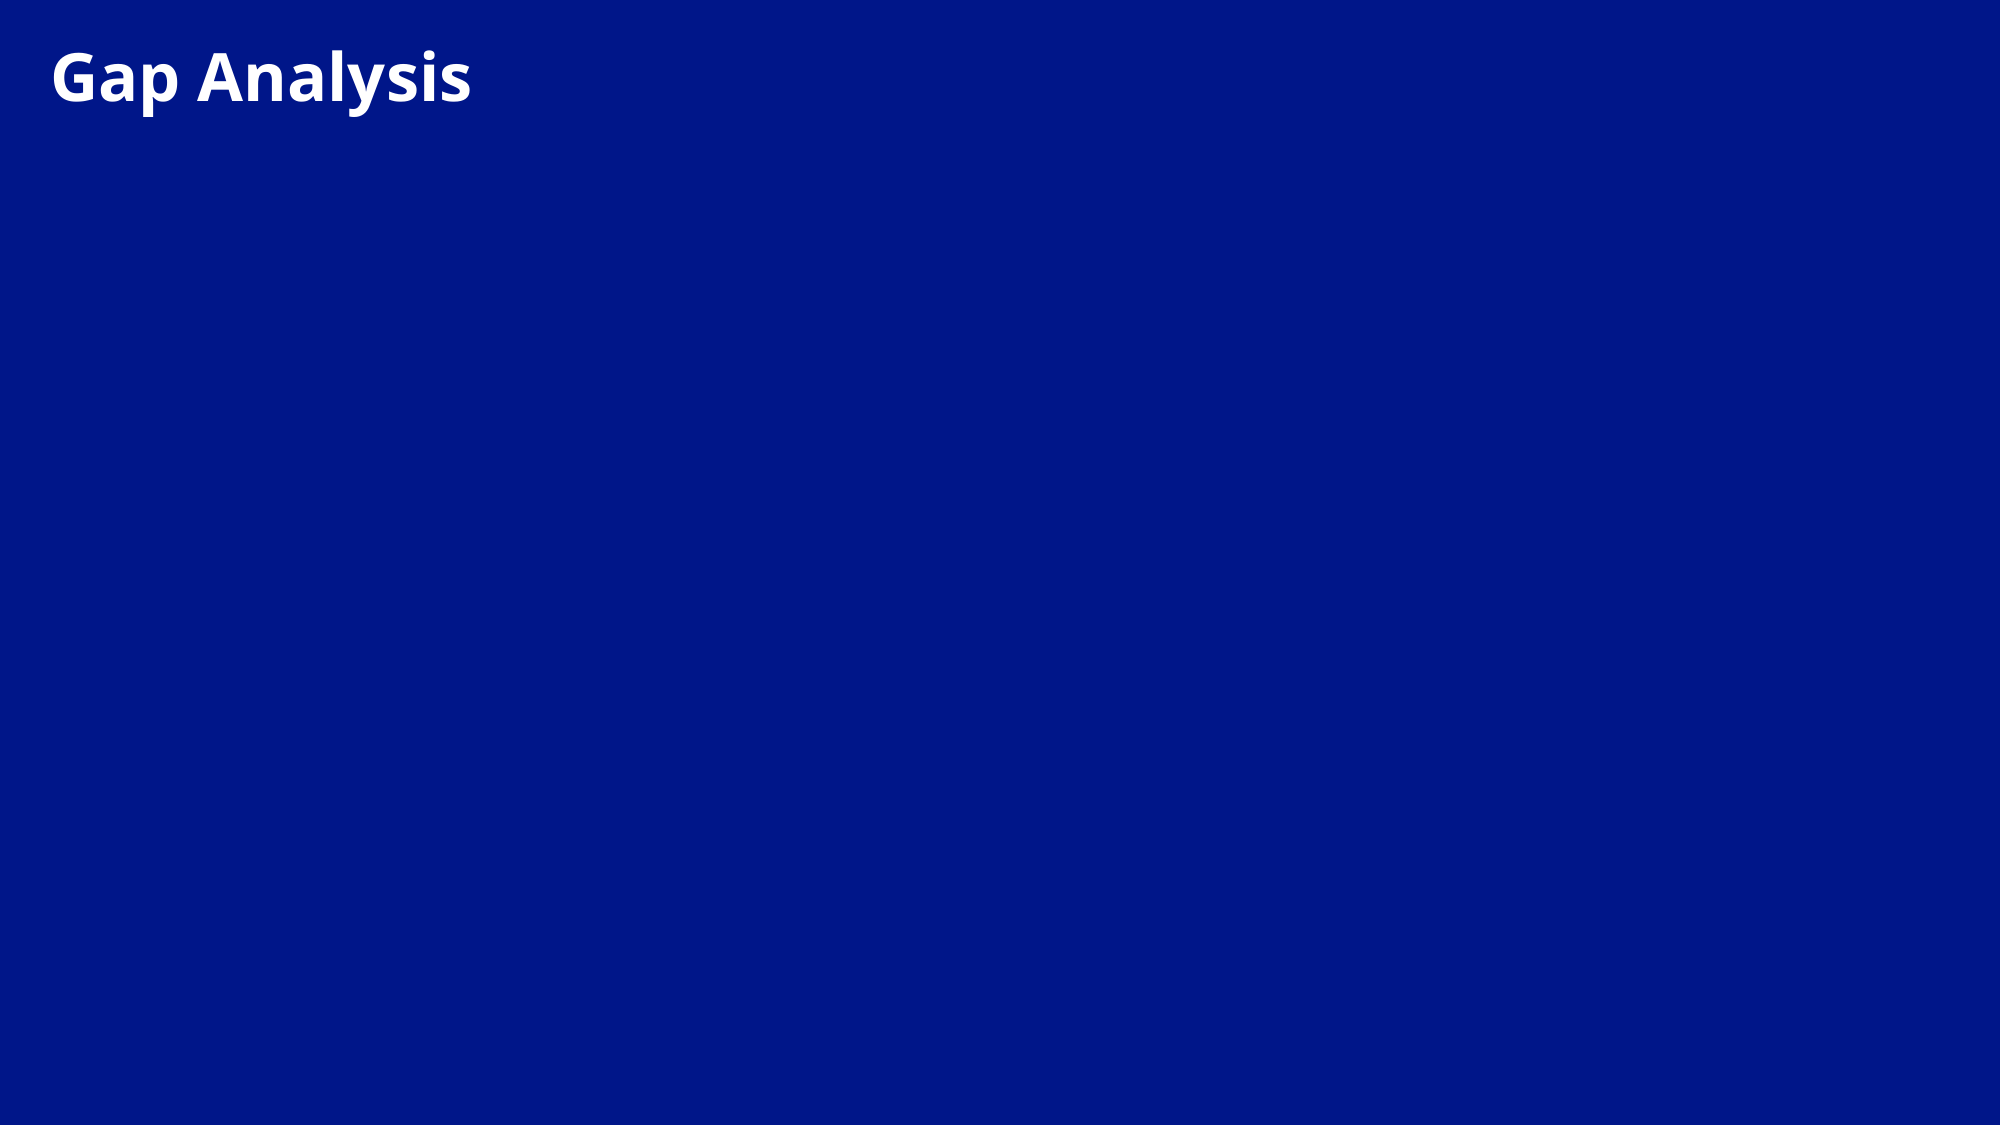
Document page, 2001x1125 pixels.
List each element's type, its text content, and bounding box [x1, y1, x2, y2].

title Gap Analysis [50, 43, 950, 1027]
